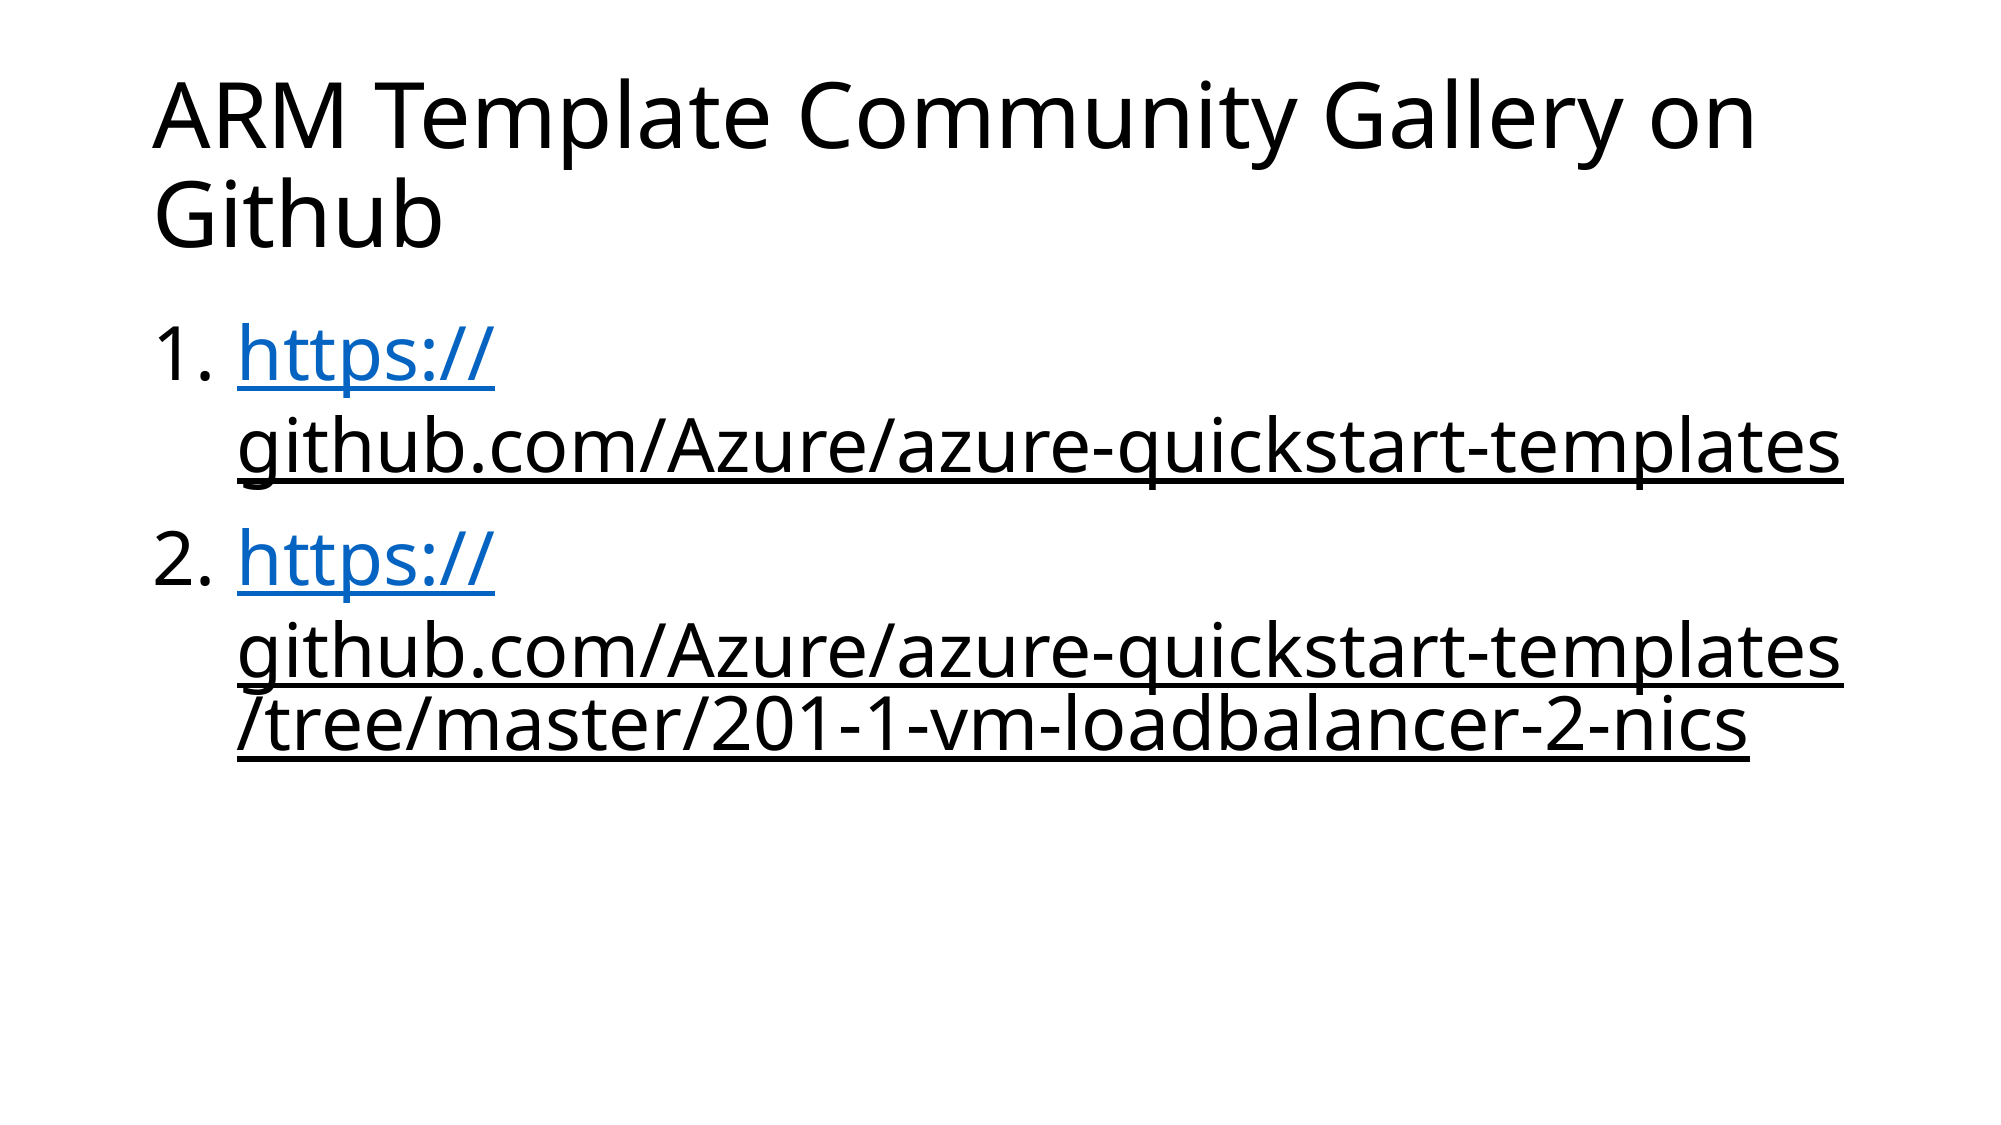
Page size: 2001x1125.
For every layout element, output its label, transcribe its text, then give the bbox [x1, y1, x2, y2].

title ARM Template Community Gallery on Github [137, 59, 1863, 278]
list https://github.com/Azure/azure-quickstart-templates https://github.com/Azure/azure-quickstart-templates/tree/master/201-1-vm-loadbalancer-2-nics [137, 299, 1863, 1014]
